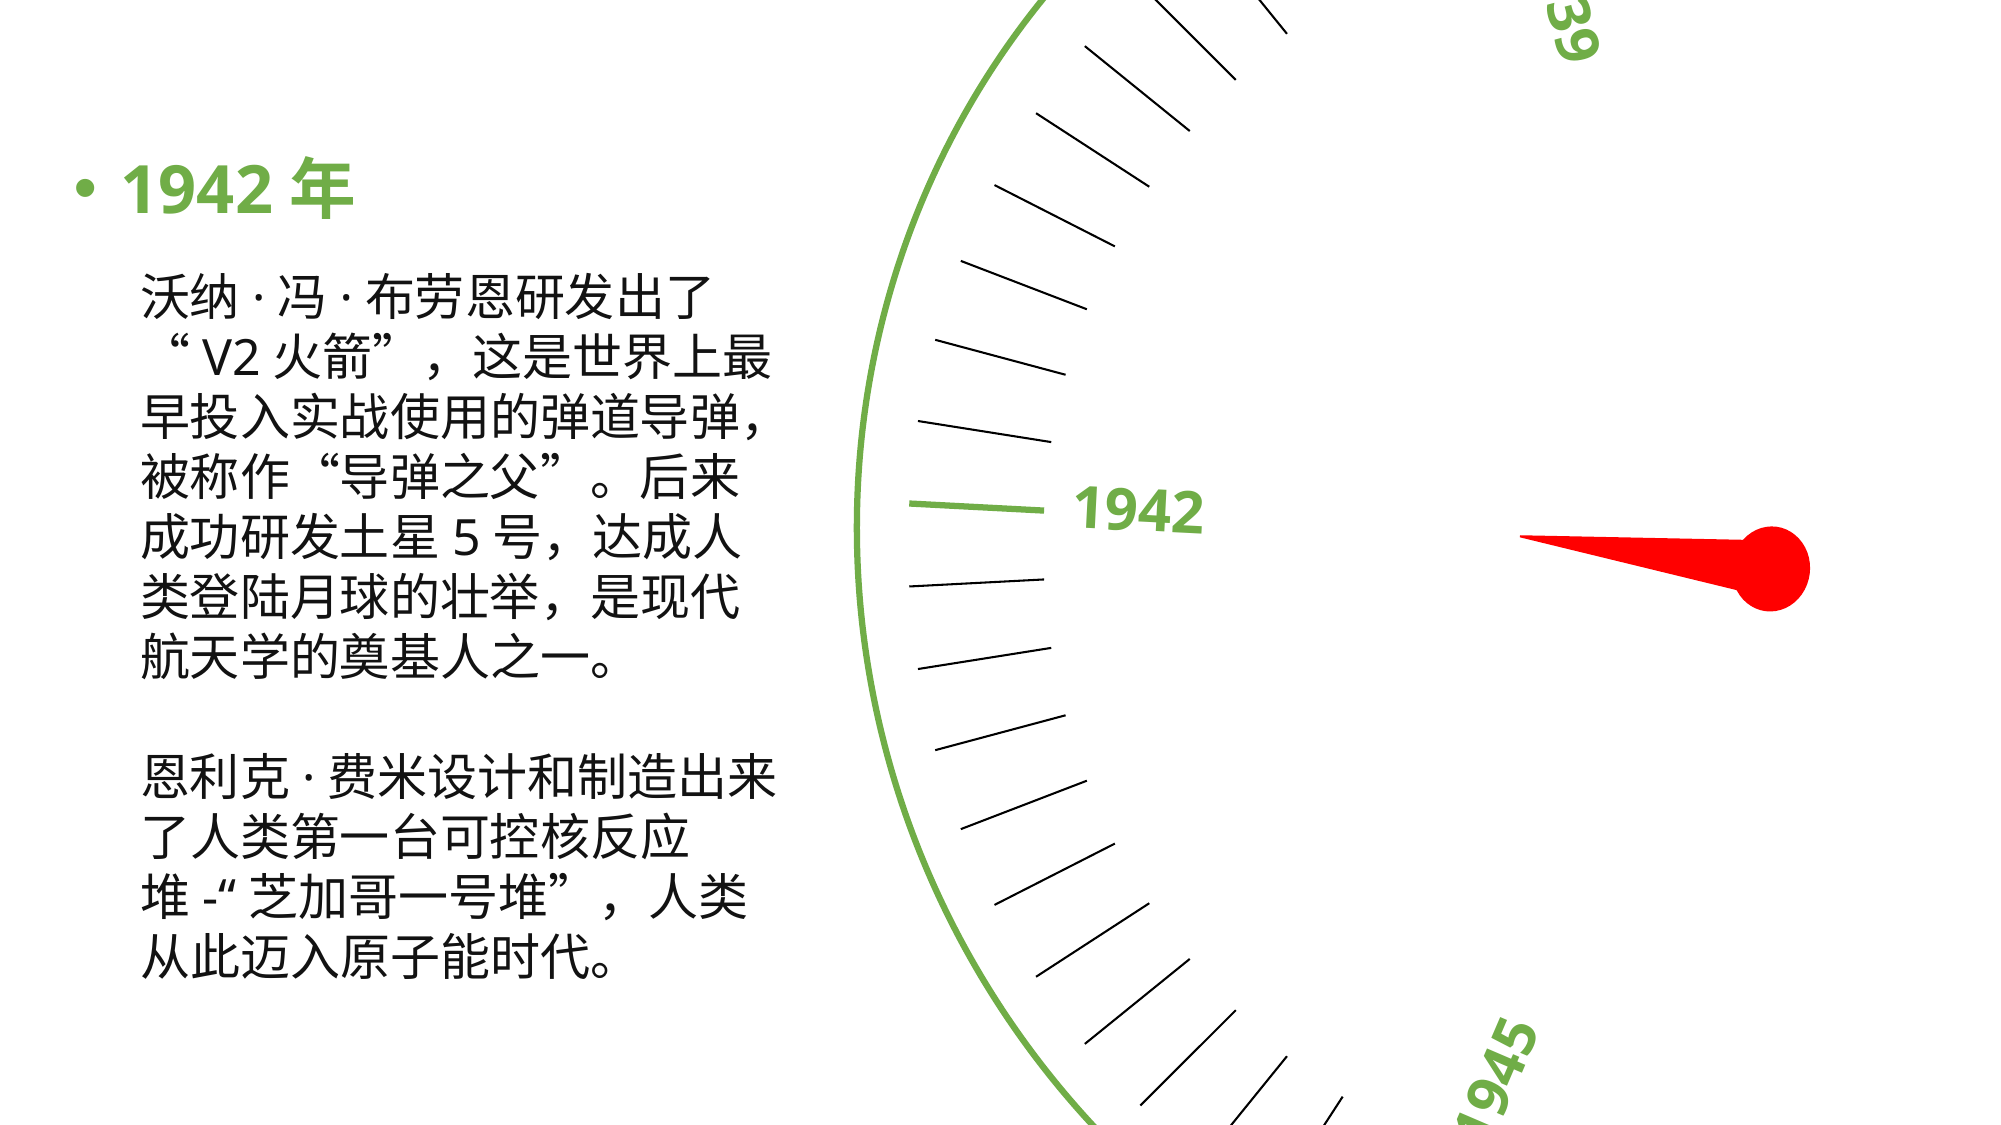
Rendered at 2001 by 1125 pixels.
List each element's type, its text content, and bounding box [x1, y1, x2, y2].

text_box 沃纳·冯·布劳恩研发出了“V2火箭”，这是世界上最早投入实战使用的弹道导弹，被称作“导弹之父”。后来成功研发土星5号，达成人类登陆月球的壮举，是现代航天学的奠基人之一。 恩利克·费米设计和制造出来了人类第一台可控核反应堆-“芝加哥一号堆”，人类从此迈入原子能时代。 [125, 257, 797, 993]
text_box 1942年 [58, 139, 754, 235]
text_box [865, 0, 2000, 1125]
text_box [1518, 513, 1810, 597]
